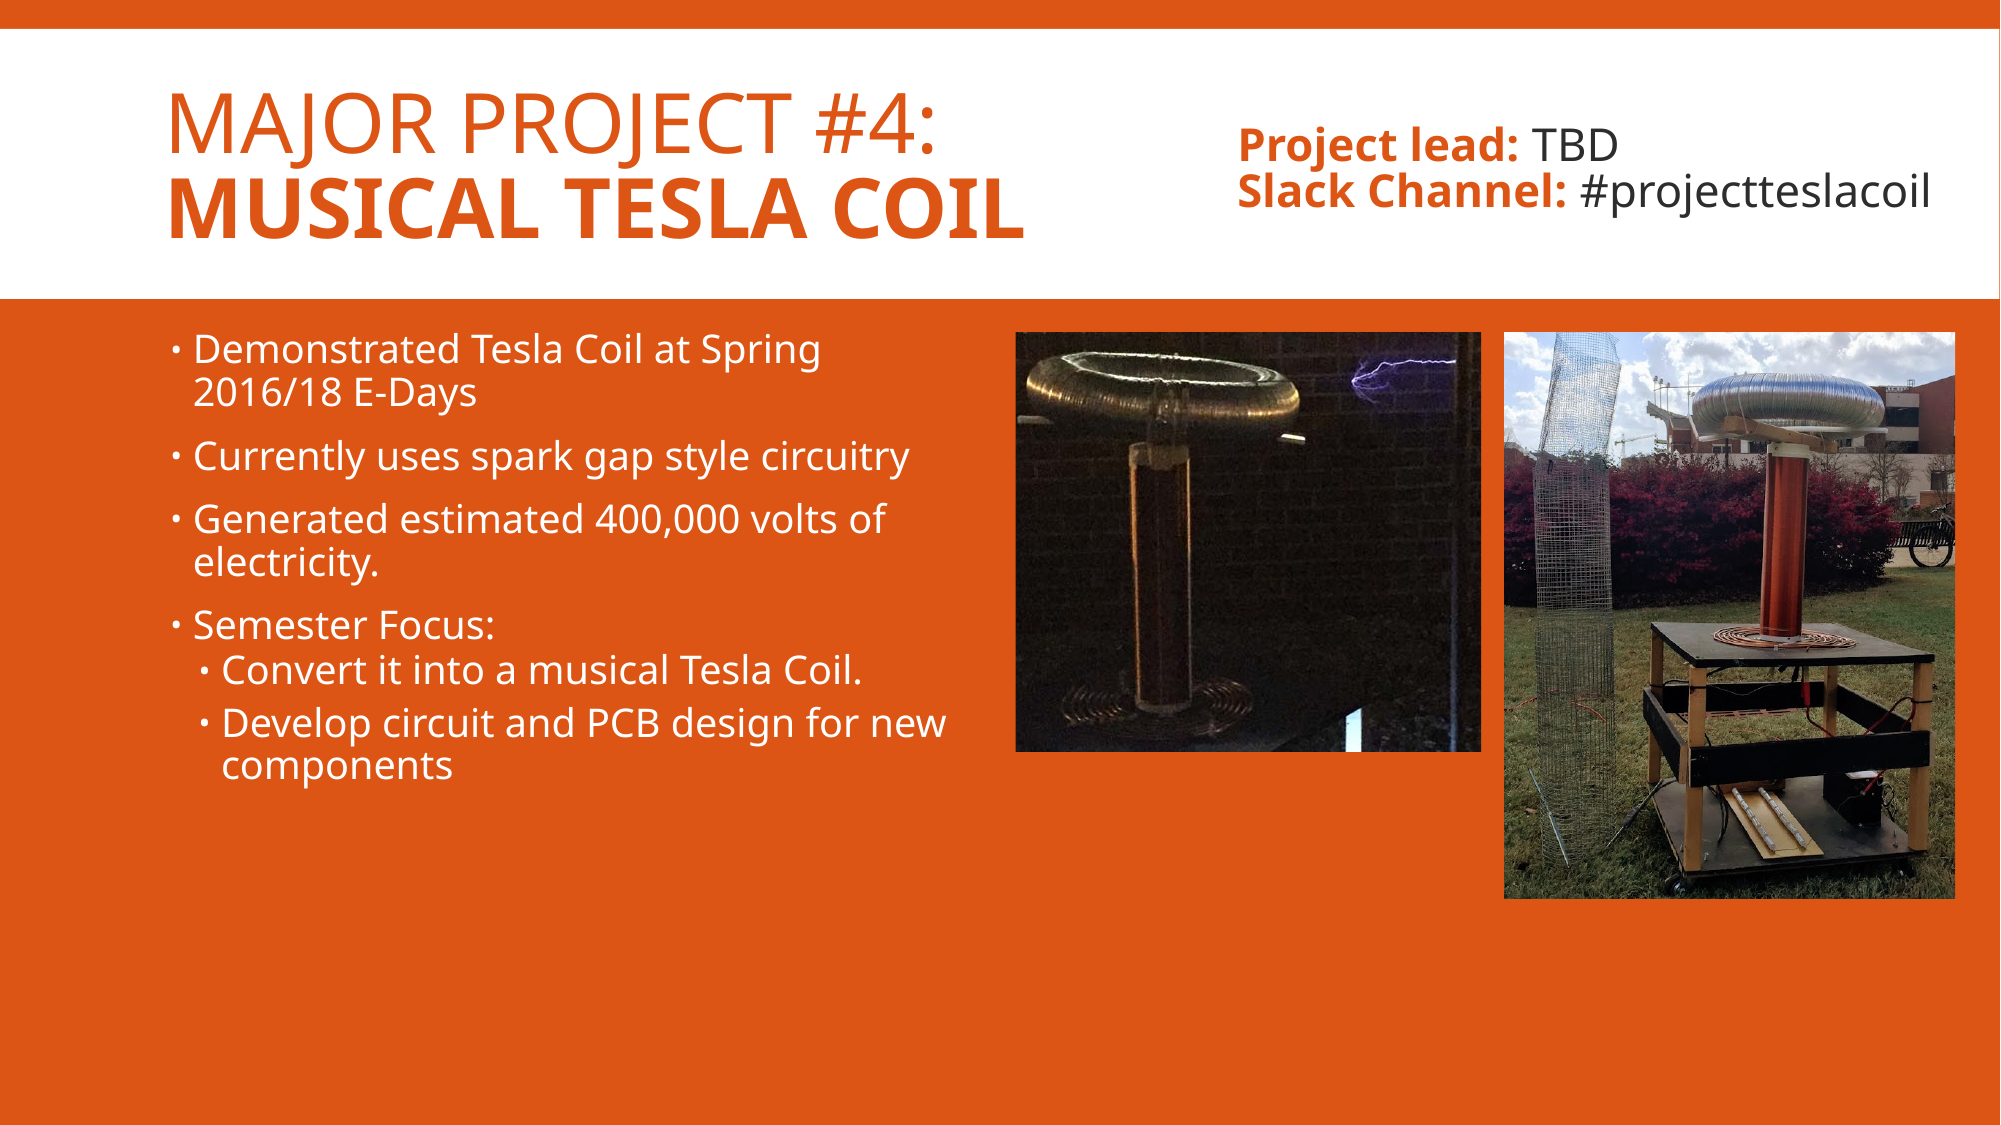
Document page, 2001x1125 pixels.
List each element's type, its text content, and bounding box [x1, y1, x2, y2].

text_box Project lead: TBD Slack Channel: #projectteslacoil [1222, 94, 1949, 247]
text_box Demonstrated Tesla Coil at Spring 2016/18 E-Days Currently uses spark gap style circuitry Generated estimated 400,000 volts of electricity. Semester Focus: Convert it into a musical Tesla Coil. Develop circuit and PCB design for new components [149, 322, 968, 1046]
title Major Project #4: Musical Tesla Coil [149, 46, 1223, 295]
picture [1015, 331, 1482, 752]
picture [1503, 331, 1956, 900]
